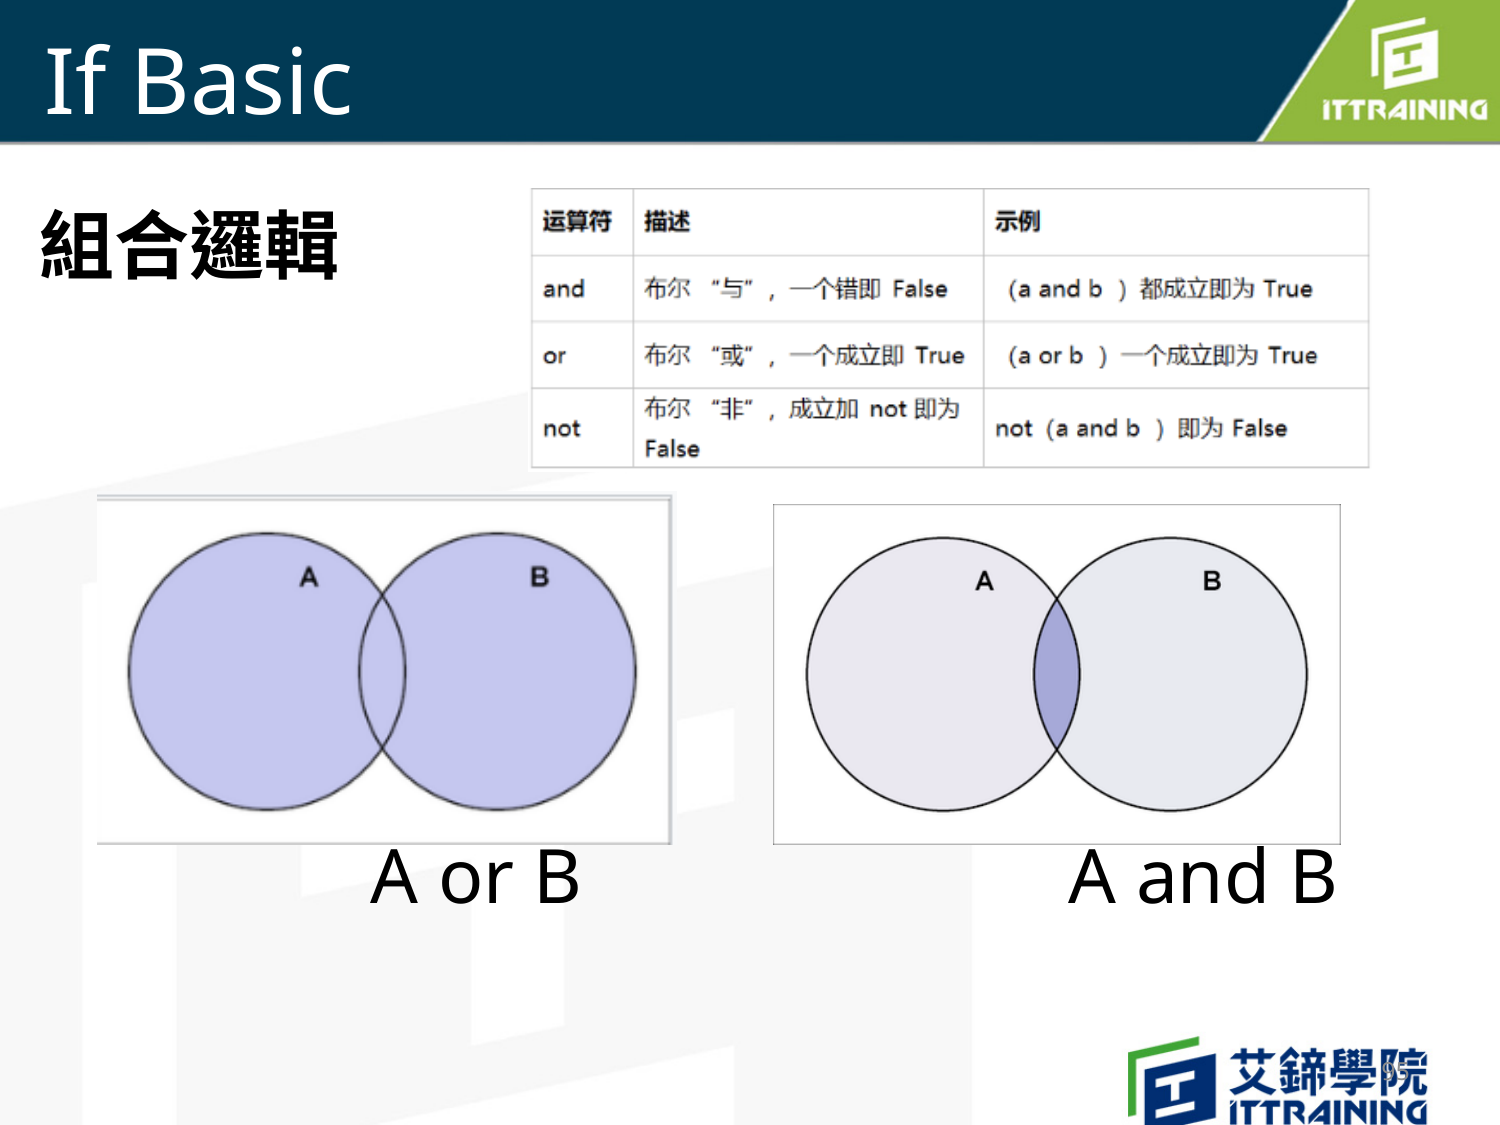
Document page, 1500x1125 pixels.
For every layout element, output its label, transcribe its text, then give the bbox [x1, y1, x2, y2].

title If Basic [29, 0, 1380, 172]
list 組合邏輯 A or B A and B [24, 191, 1375, 1083]
picture [0, 0, 1500, 1125]
slide_number 95 [1074, 1042, 1425, 1103]
